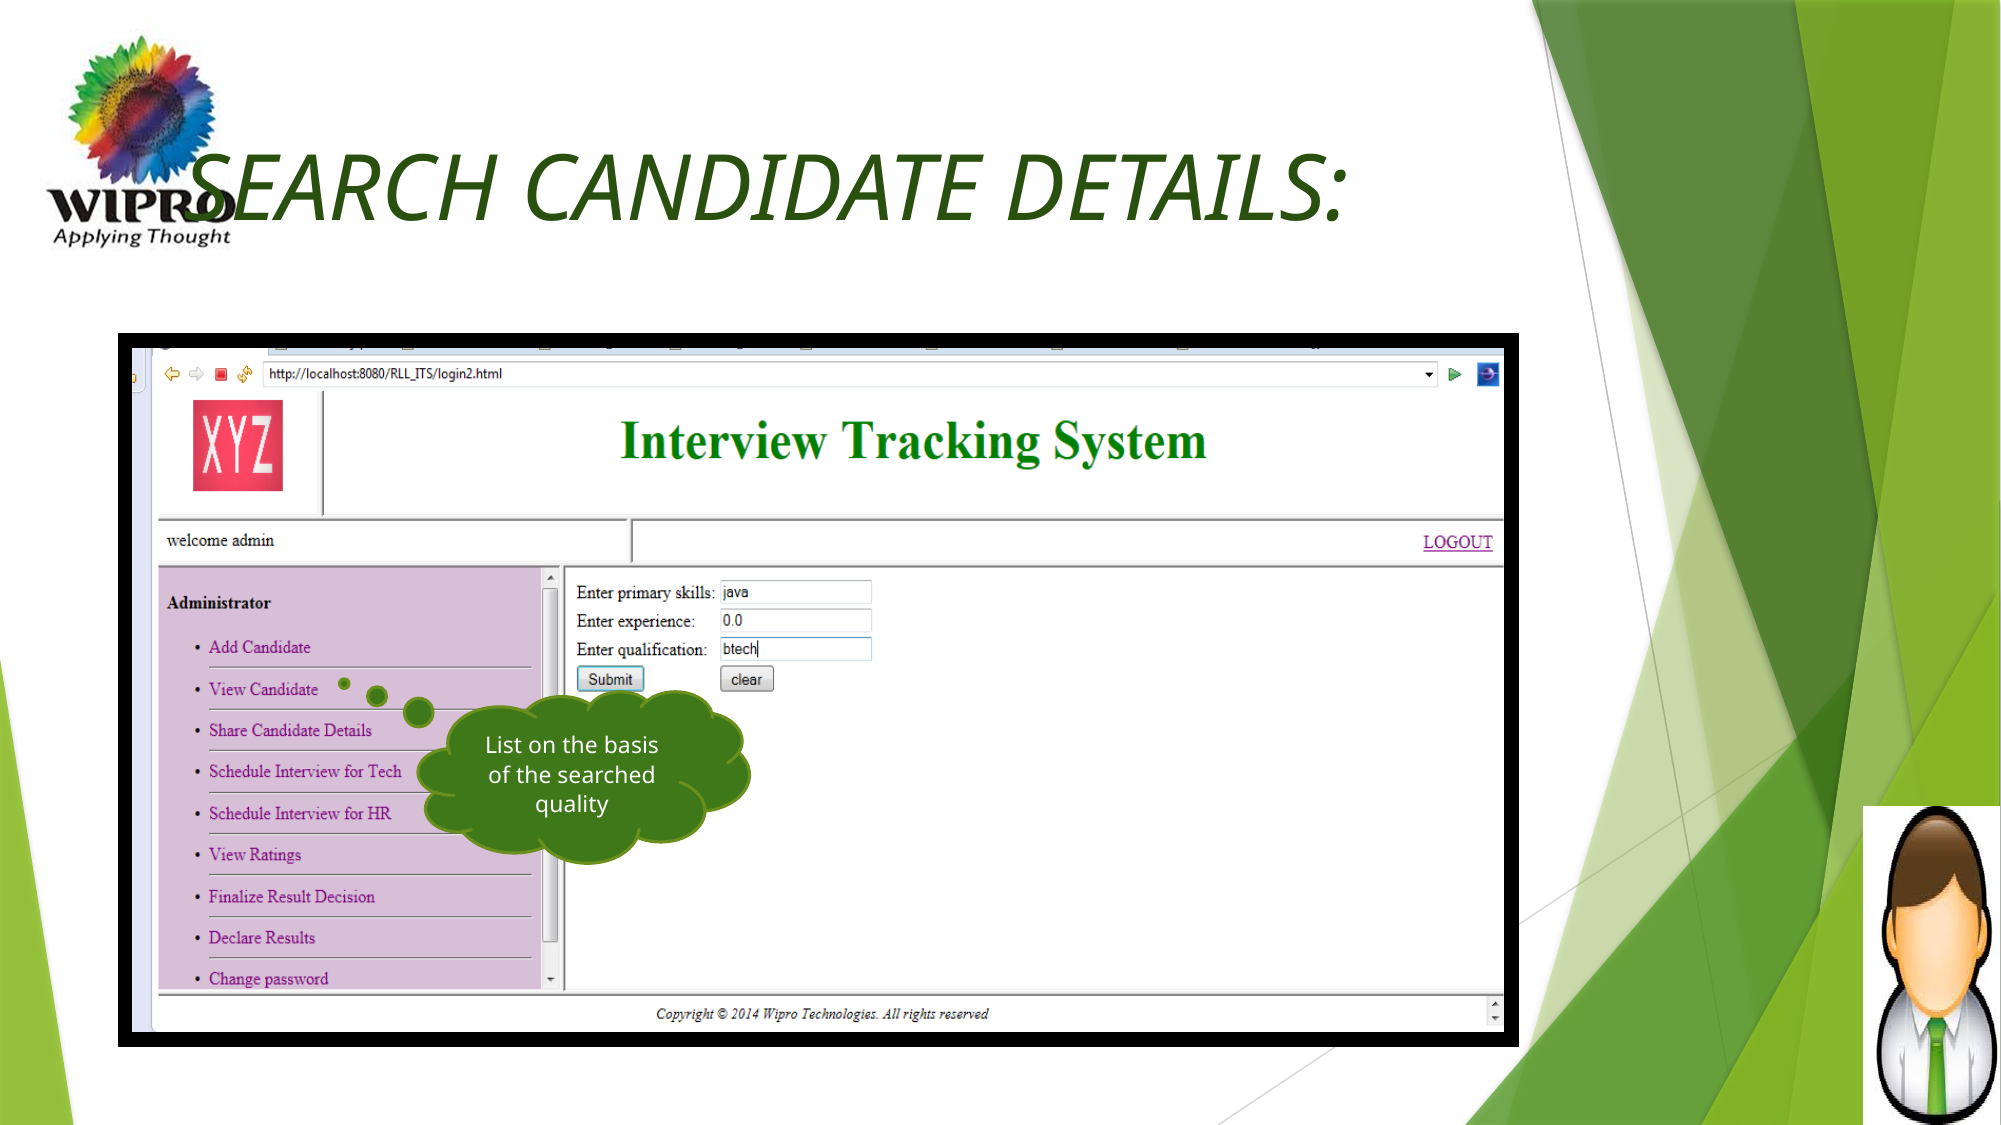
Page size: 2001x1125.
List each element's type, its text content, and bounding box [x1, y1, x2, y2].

picture [1862, 805, 2000, 1125]
picture [131, 347, 1505, 1033]
picture [0, 0, 283, 283]
text_box SEARCH CANDIDATE DETAILS: [287, 121, 1366, 246]
